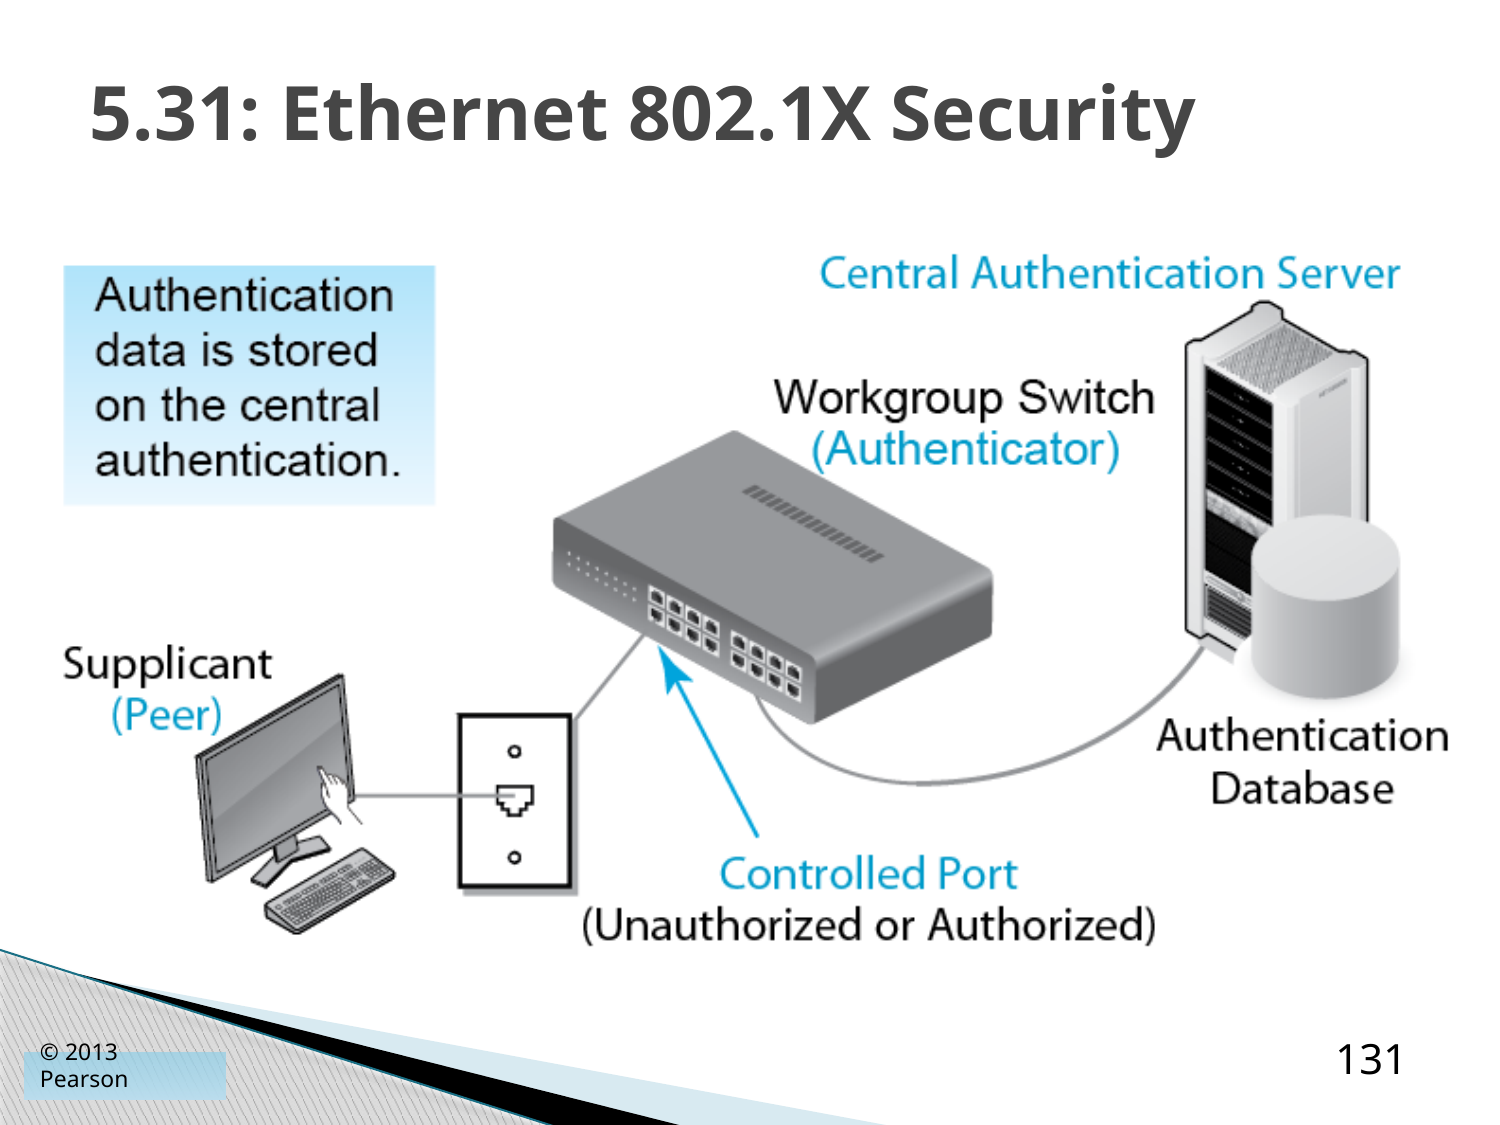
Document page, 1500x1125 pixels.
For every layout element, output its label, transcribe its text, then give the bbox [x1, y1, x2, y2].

footer © 2013 Pearson [24, 1052, 225, 1100]
title 5.31: Ethernet 802.1X Security [75, 45, 1425, 175]
slide_number 131 [1287, 1037, 1423, 1098]
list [62, 249, 1451, 952]
